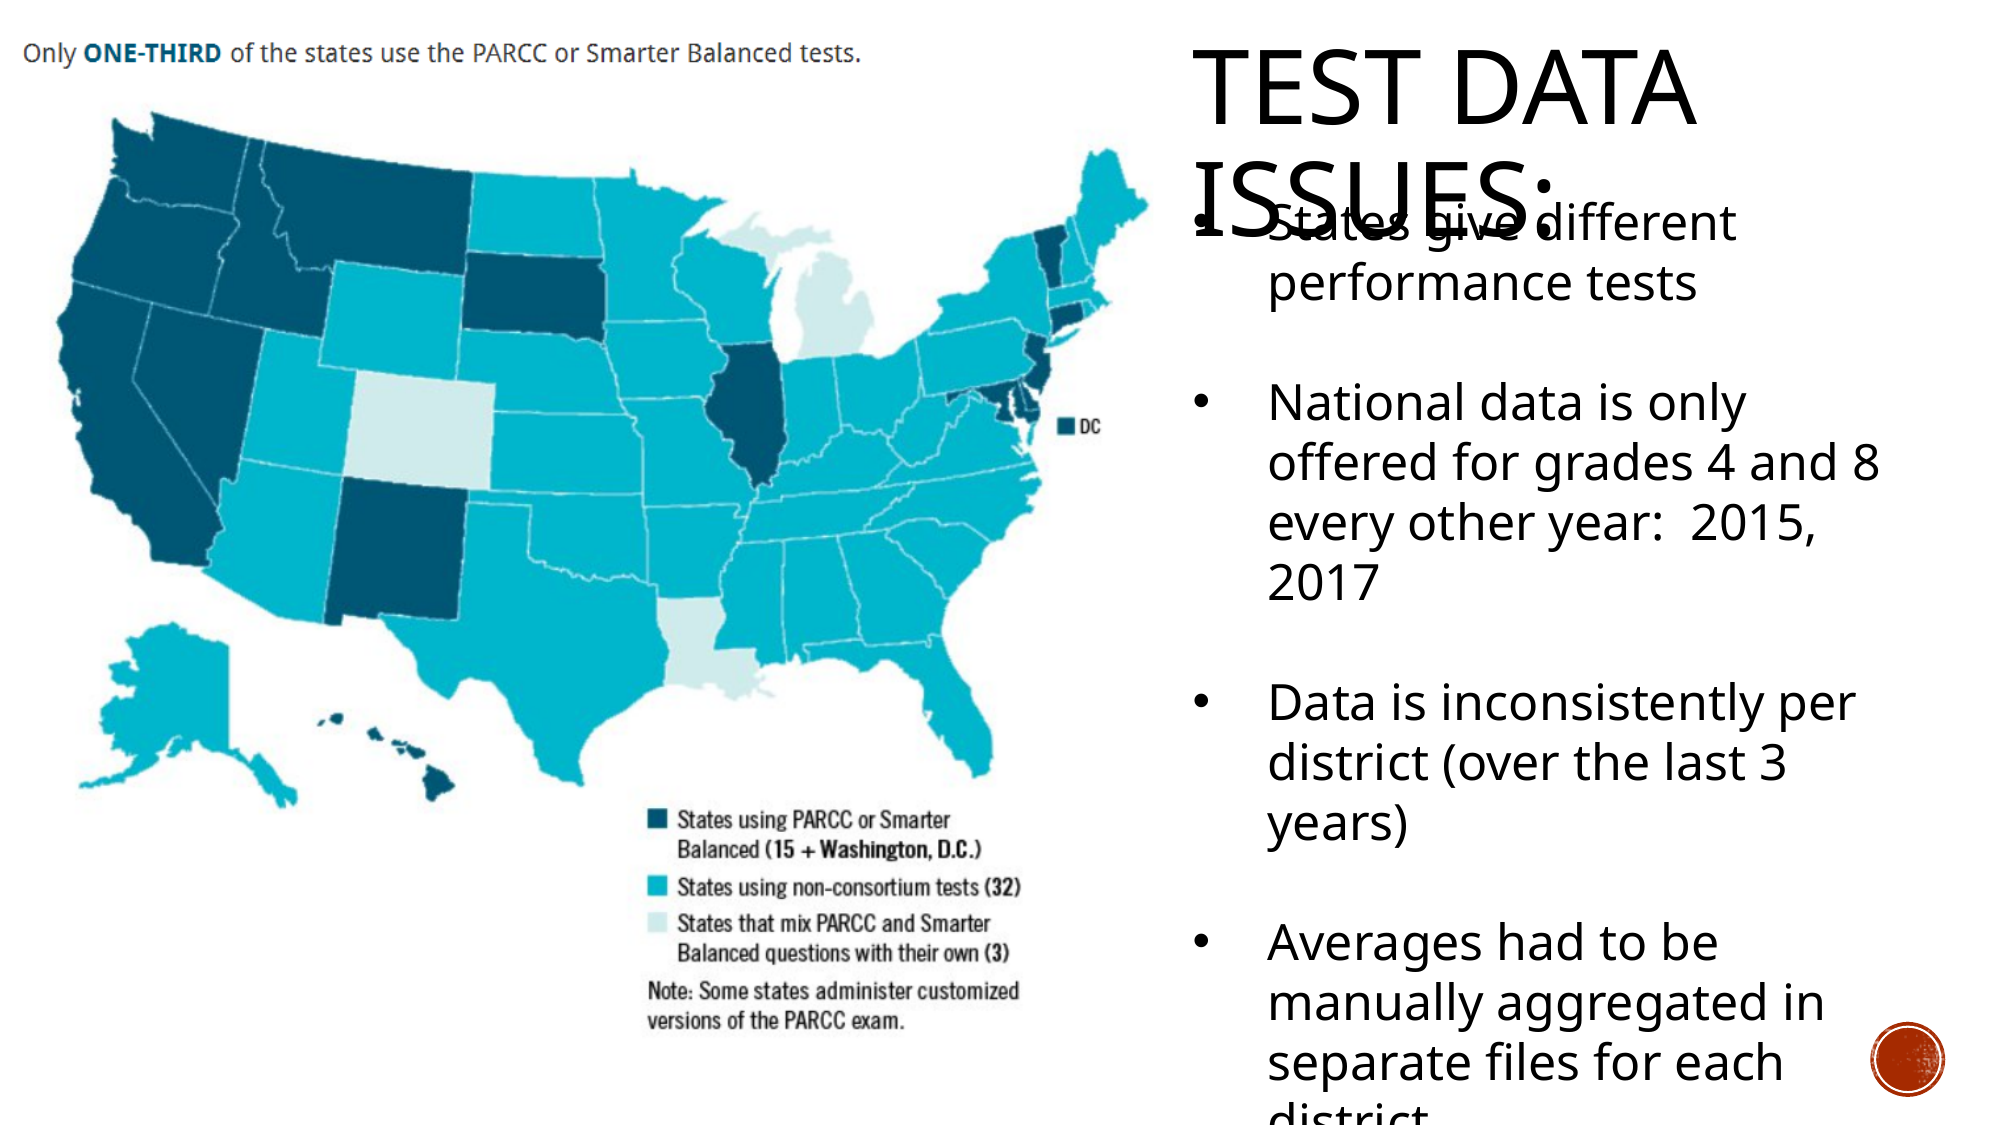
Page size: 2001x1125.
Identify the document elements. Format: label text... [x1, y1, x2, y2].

text_box States give different performance tests National data is only offered for grades 4 and 8 every other year: 2015, 2017 Data is inconsistently per district (over the last 3 years) Averages had to be manually aggregated in separate files for each district. [1177, 267, 1930, 1125]
picture [12, 13, 1154, 1057]
text_box Test Data Issues: [1177, 27, 1952, 267]
